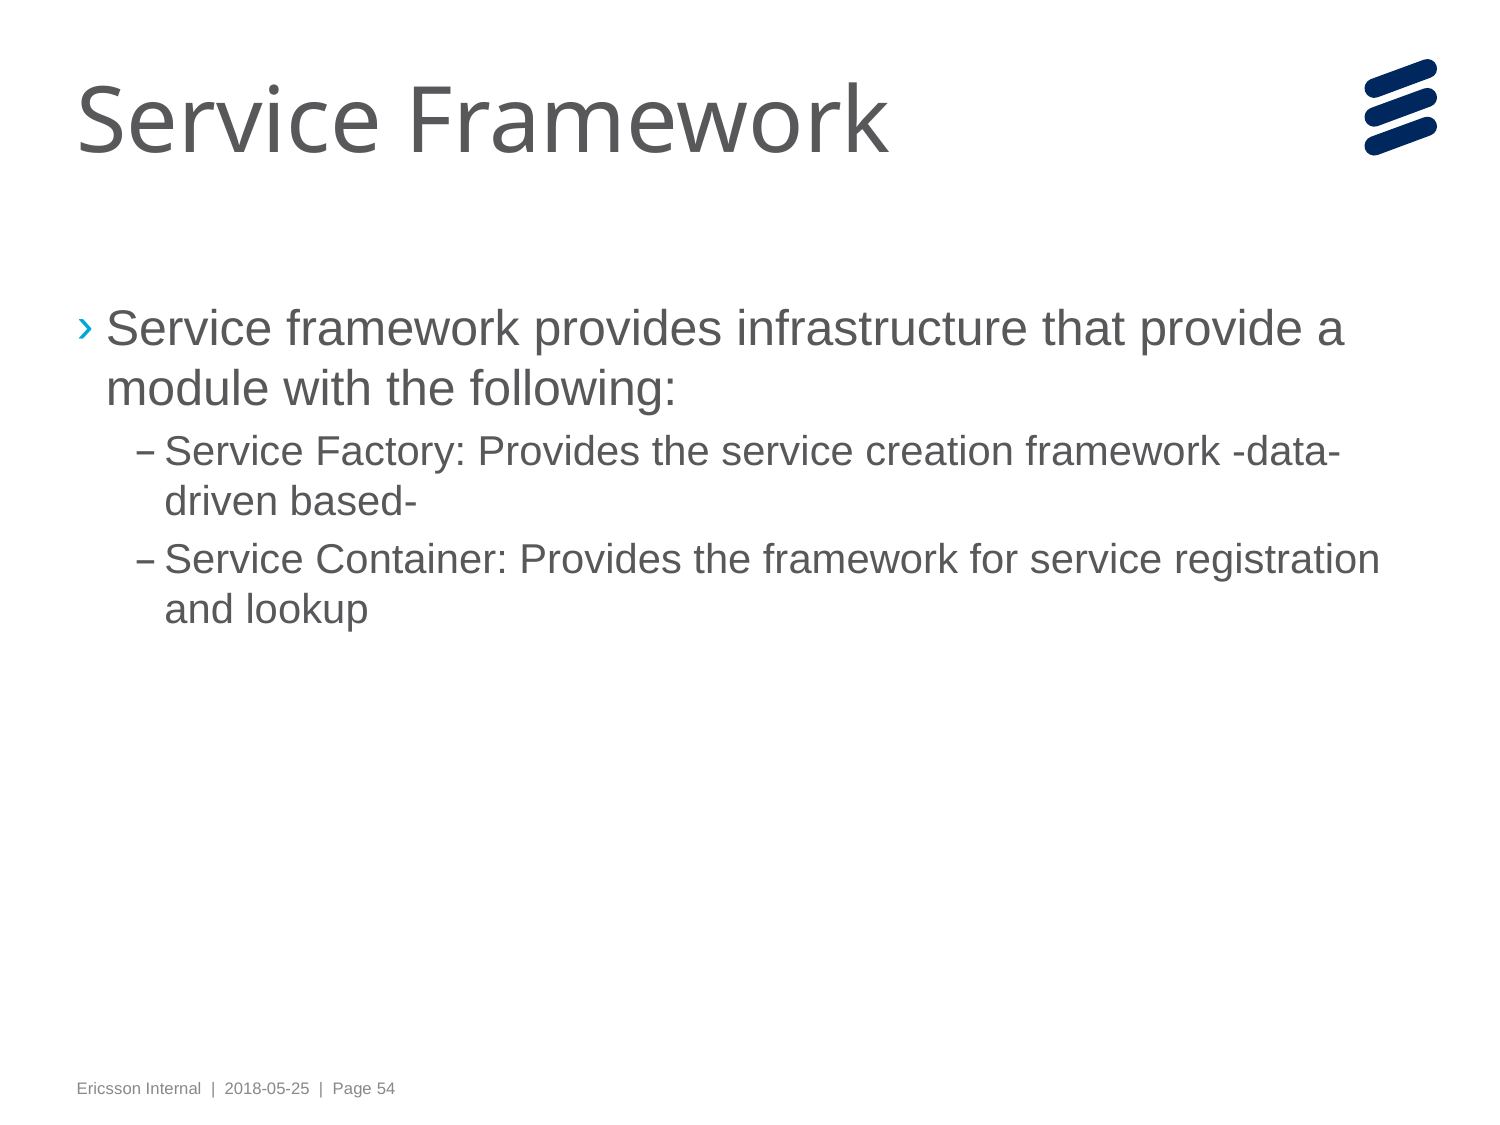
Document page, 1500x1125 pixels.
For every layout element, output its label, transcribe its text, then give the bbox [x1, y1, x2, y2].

list Service framework provides infrastructure that provide a module with the following: Service Factory: Provides the service creation framework -data-driven based- Service Container: Provides the framework for service registration and lookup [64, 295, 1436, 928]
title Service Framework [64, 39, 1295, 218]
